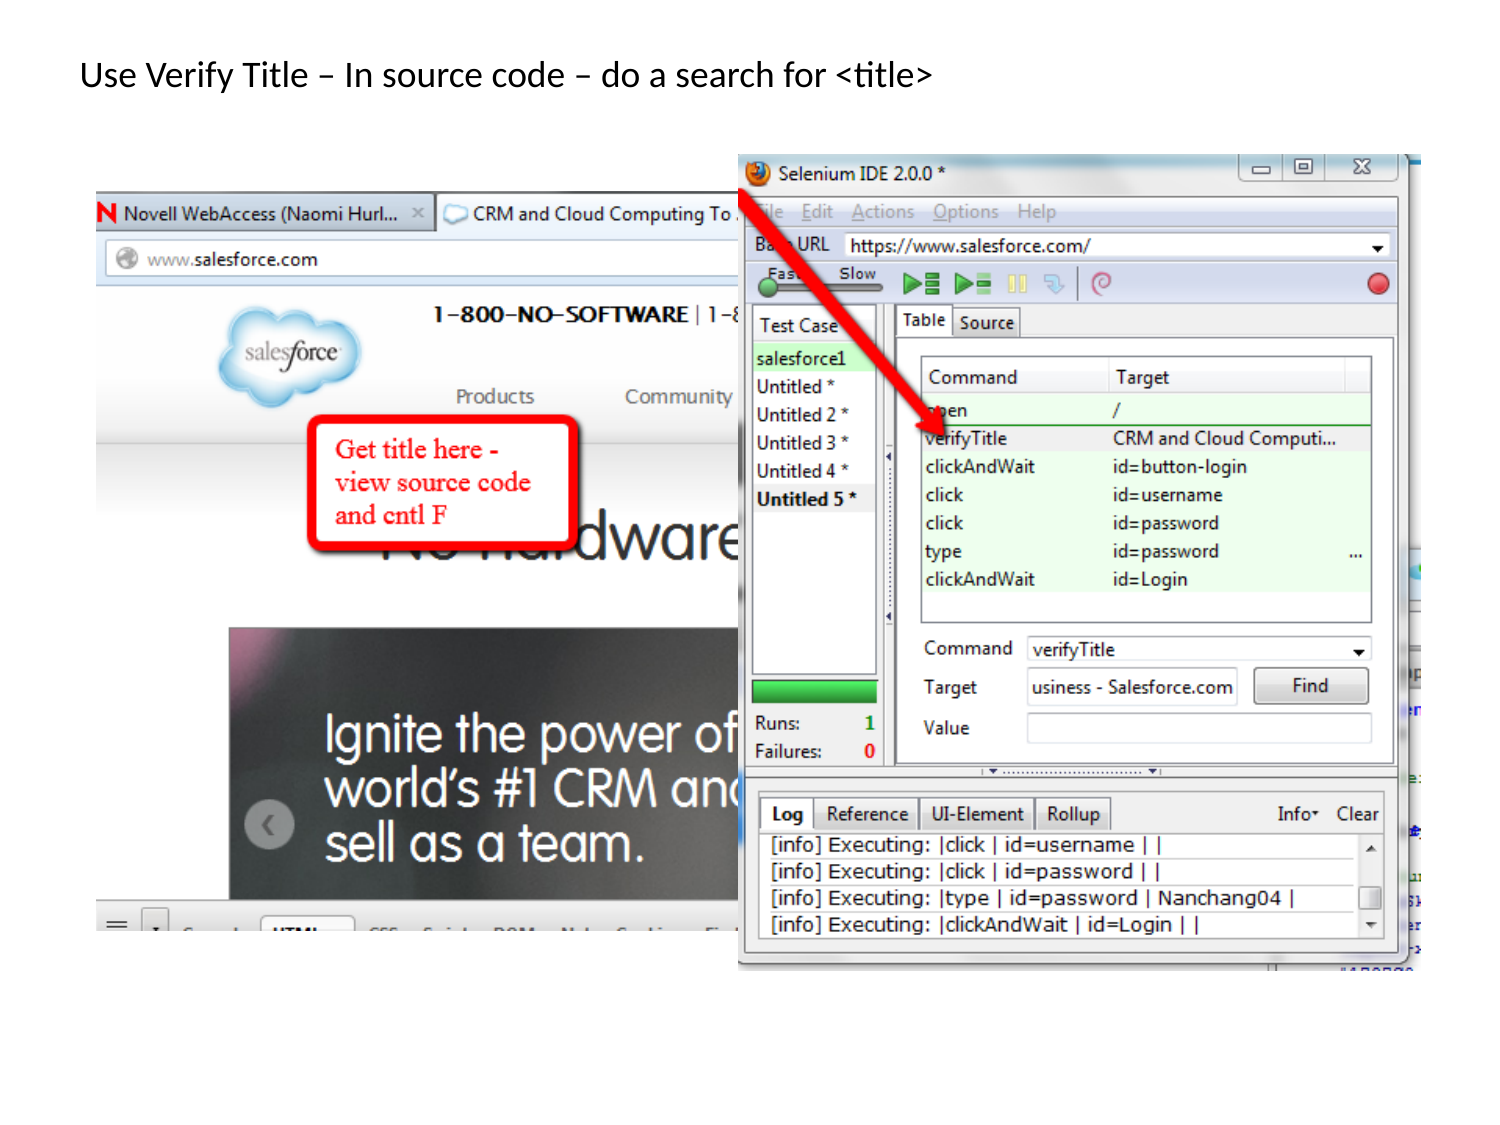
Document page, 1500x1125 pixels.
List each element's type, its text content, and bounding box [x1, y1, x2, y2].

text_box Use Verify Title – In source code – do a search for <title> [64, 42, 1353, 103]
picture [96, 154, 1422, 971]
